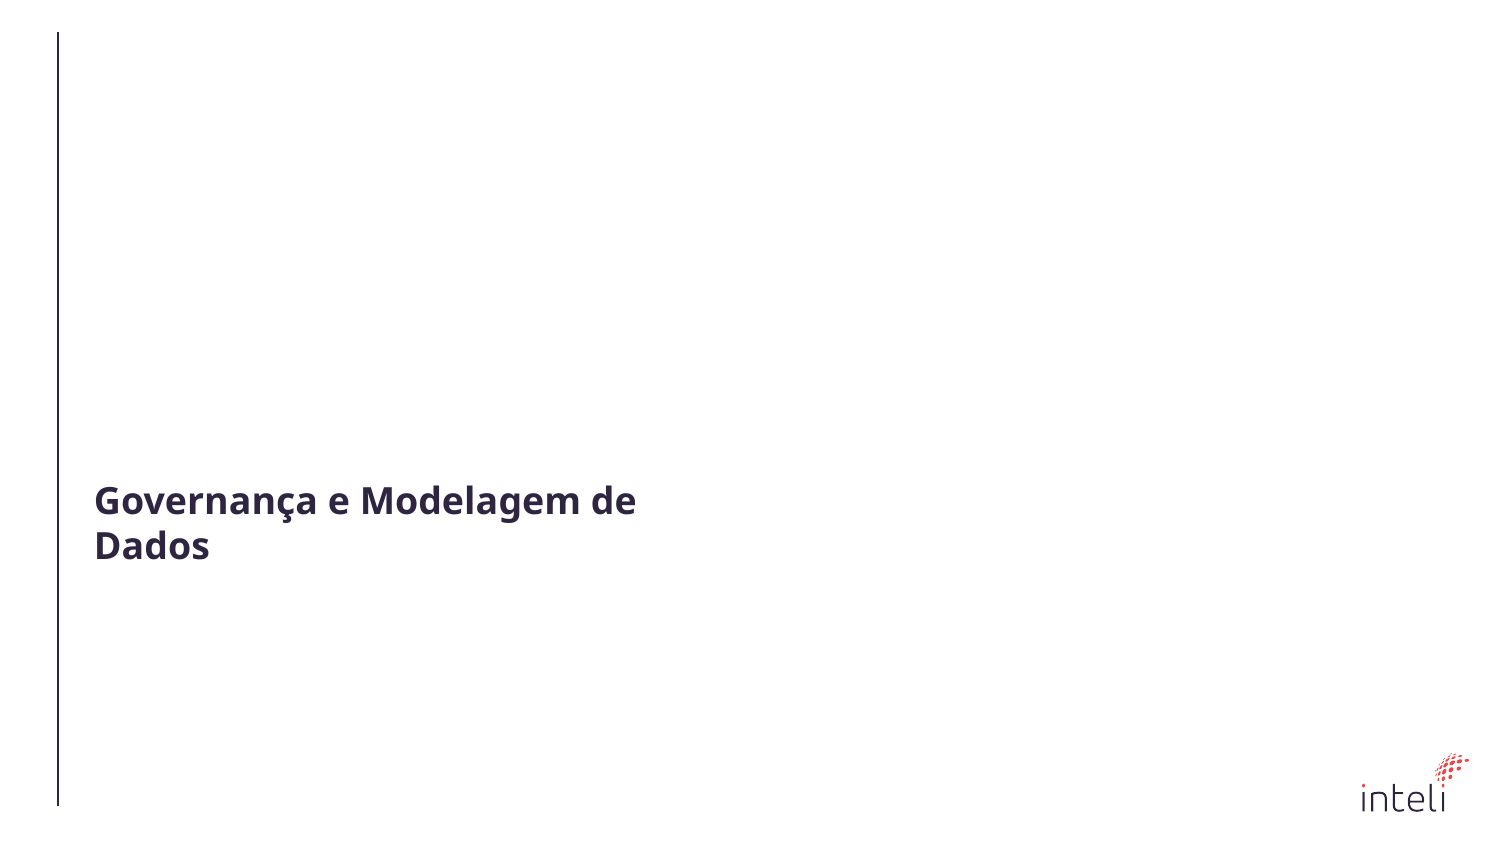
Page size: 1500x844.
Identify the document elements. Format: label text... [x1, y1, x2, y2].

picture [1361, 753, 1469, 813]
text_box Governança e Modelagem de Dados [94, 469, 725, 575]
